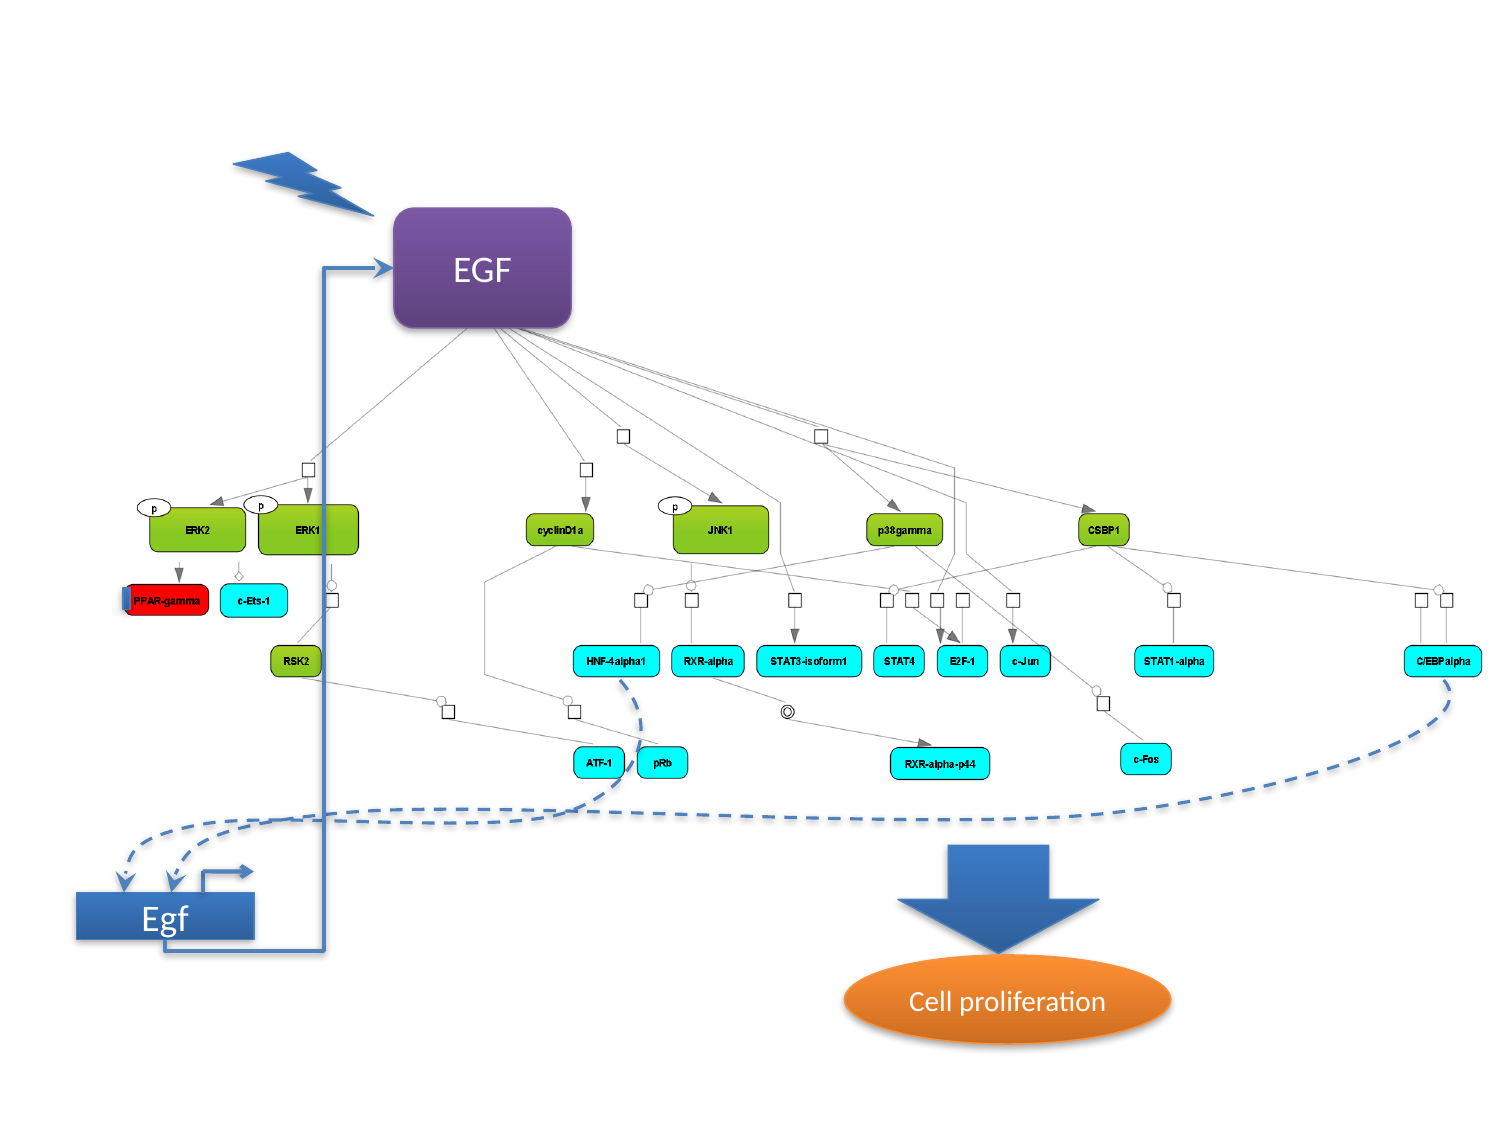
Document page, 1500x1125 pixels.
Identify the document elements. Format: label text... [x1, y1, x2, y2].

text_box Egf [76, 892, 255, 940]
text_box Cell proliferation [843, 954, 1172, 1045]
text_box [168, 827, 316, 893]
text_box [897, 844, 1100, 953]
text_box EGF [395, 207, 570, 218]
picture [0, 219, 1490, 788]
text_box [232, 151, 375, 217]
text_box [331, 796, 600, 826]
text_box [331, 796, 1230, 866]
text_box [115, 810, 316, 893]
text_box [0, 489, 616, 719]
